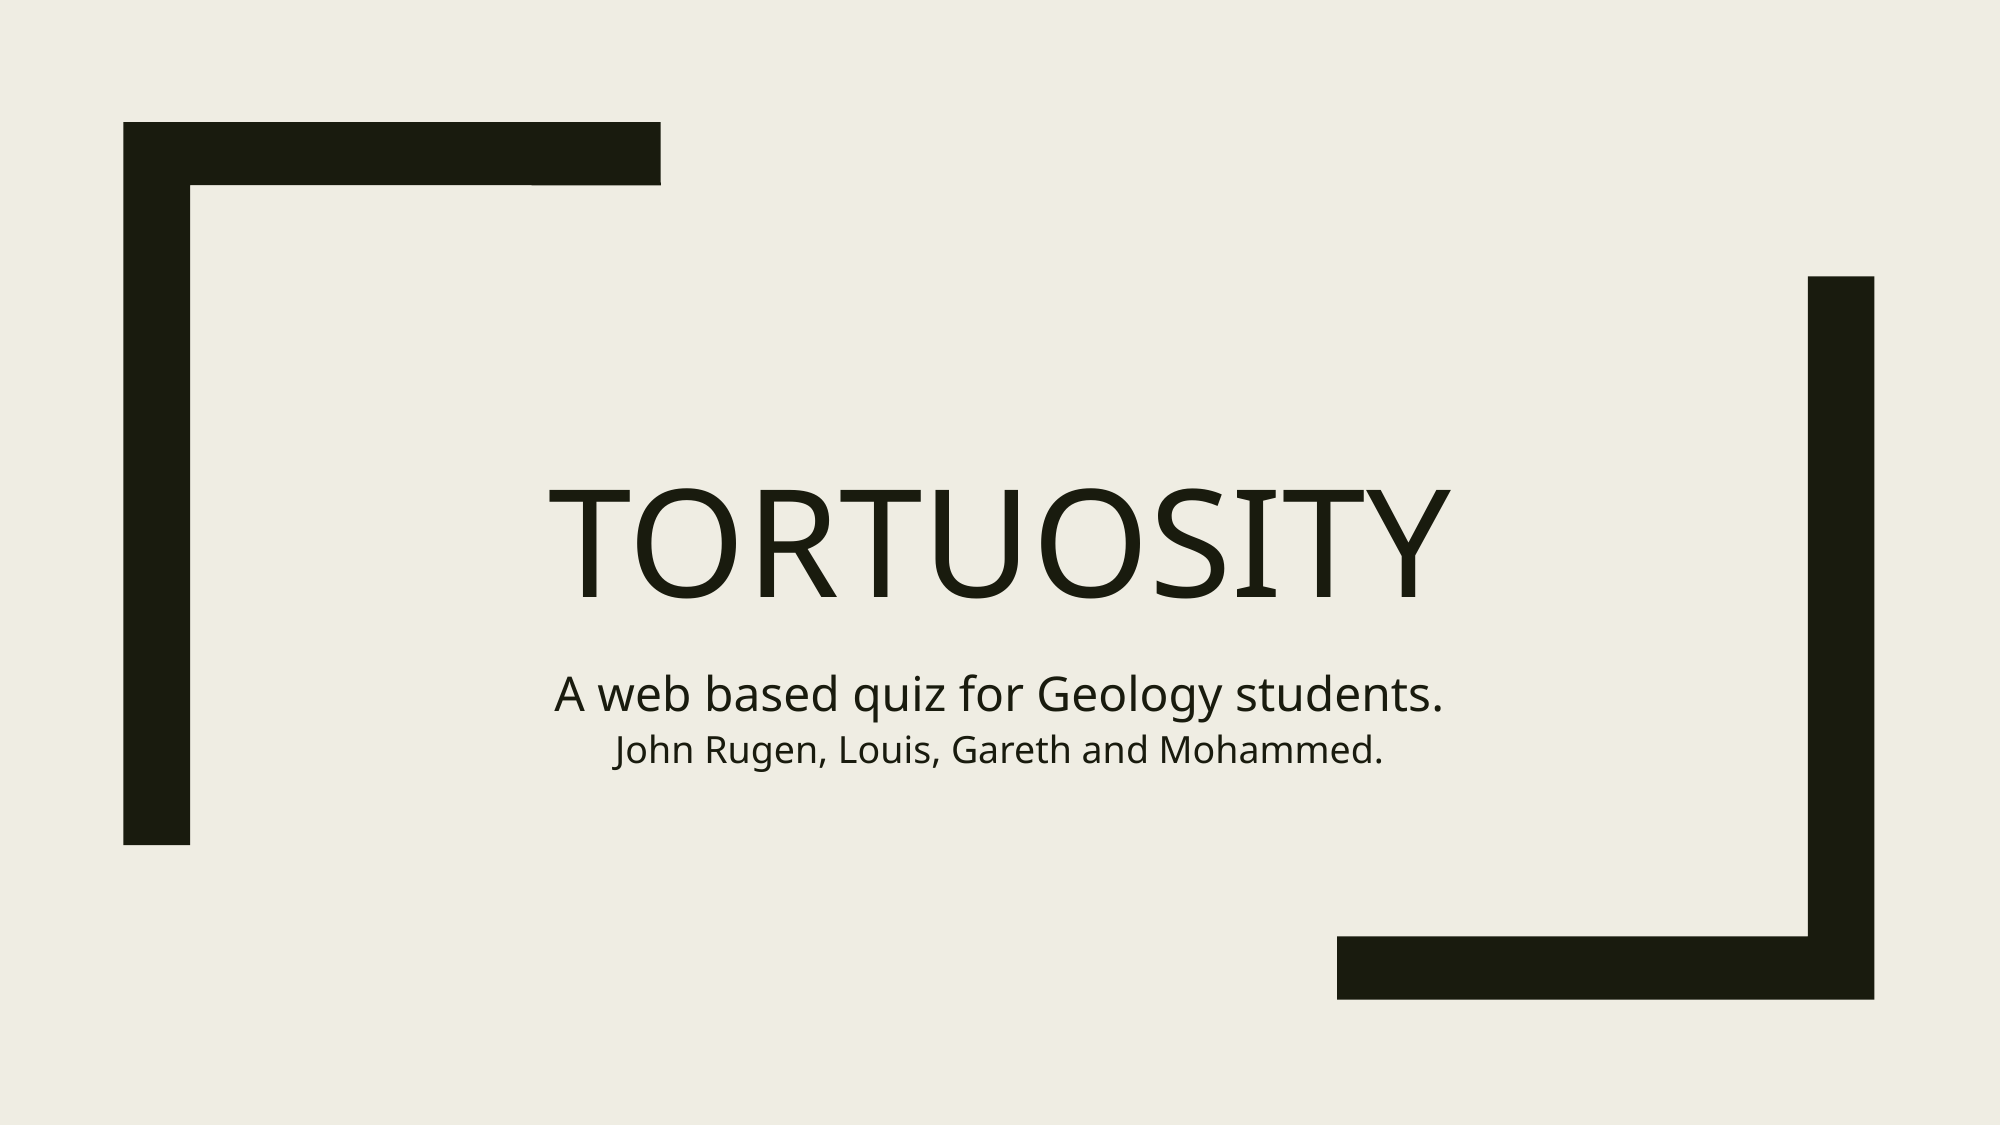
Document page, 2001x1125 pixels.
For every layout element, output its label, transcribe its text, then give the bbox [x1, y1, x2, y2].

subtitle A web based quiz for Geology students. John Rugen, Louis, Gareth and Mohammed. [439, 649, 1561, 828]
title Tortuosity [314, 293, 1686, 638]
